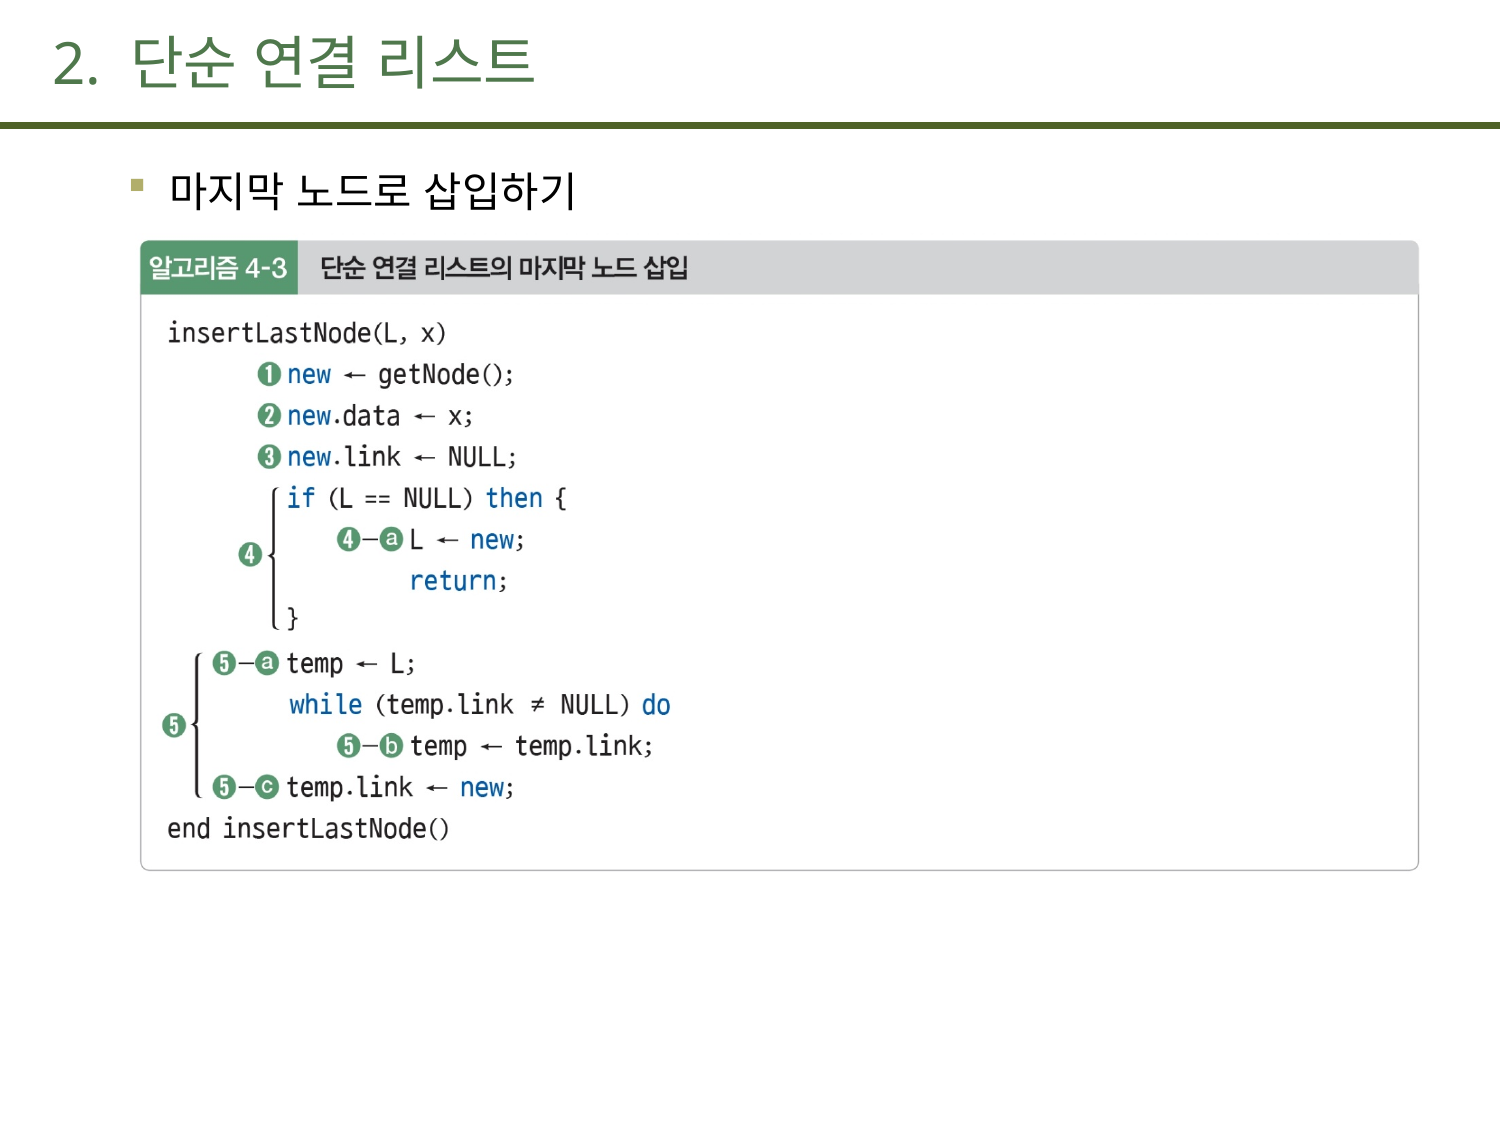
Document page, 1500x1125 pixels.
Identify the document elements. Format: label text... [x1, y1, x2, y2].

picture [135, 233, 1424, 875]
title 2. 단순 연결 리스트 [37, 13, 1278, 109]
list 마지막 노드로 삽입하기 [37, 152, 1463, 1091]
